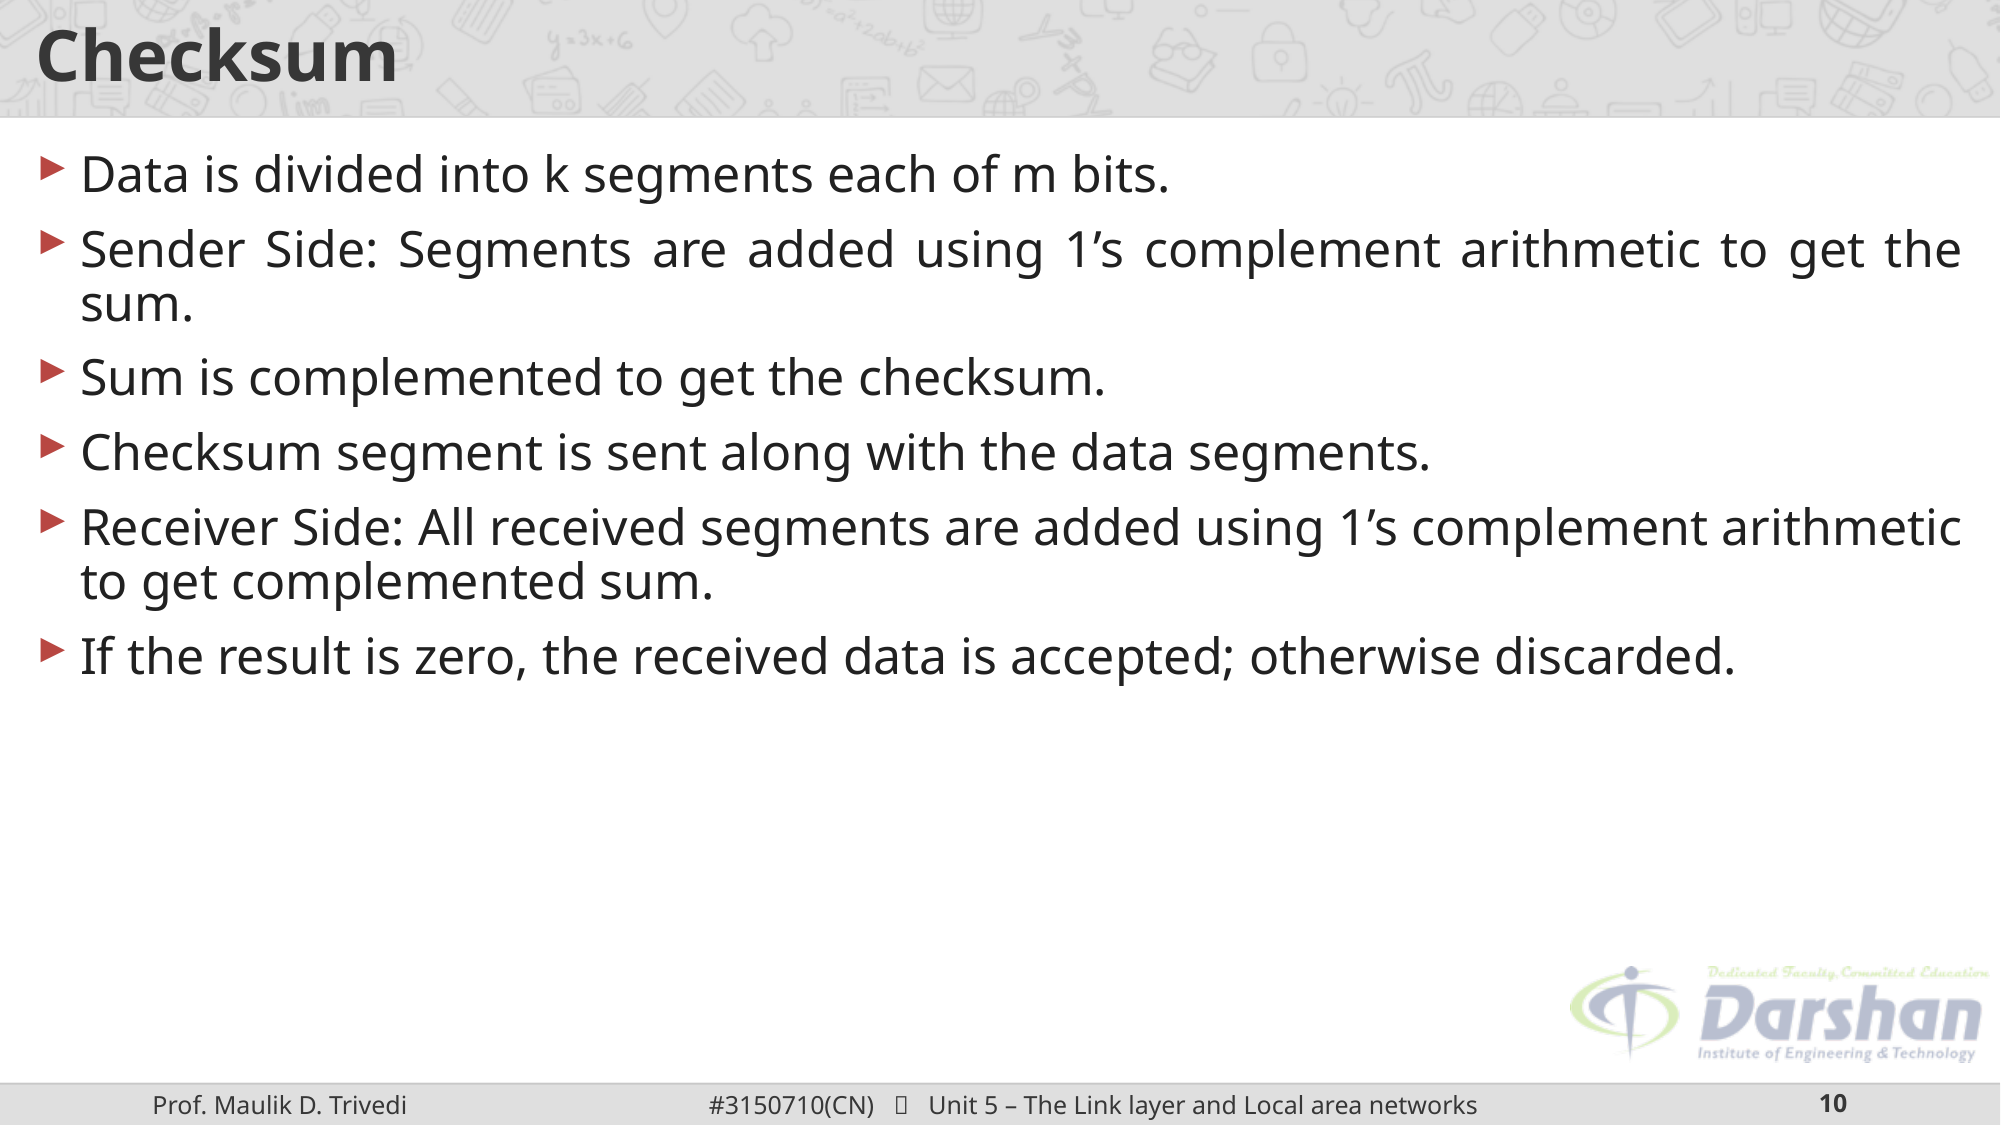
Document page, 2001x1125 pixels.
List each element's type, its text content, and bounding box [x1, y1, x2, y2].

title Checksum [0, 0, 2000, 117]
list Data is divided into k segments each of m bits. Sender Side: Segments are added using 1’s complement arithmetic to get the sum. Sum is complemented to get the checksum. Checksum segment is sent along with the data segments. Receiver Side: All received segments are added using 1’s complement arithmetic to get complemented sum. If the result is zero, the received data is accepted; otherwise discarded. [21, 141, 1979, 1059]
